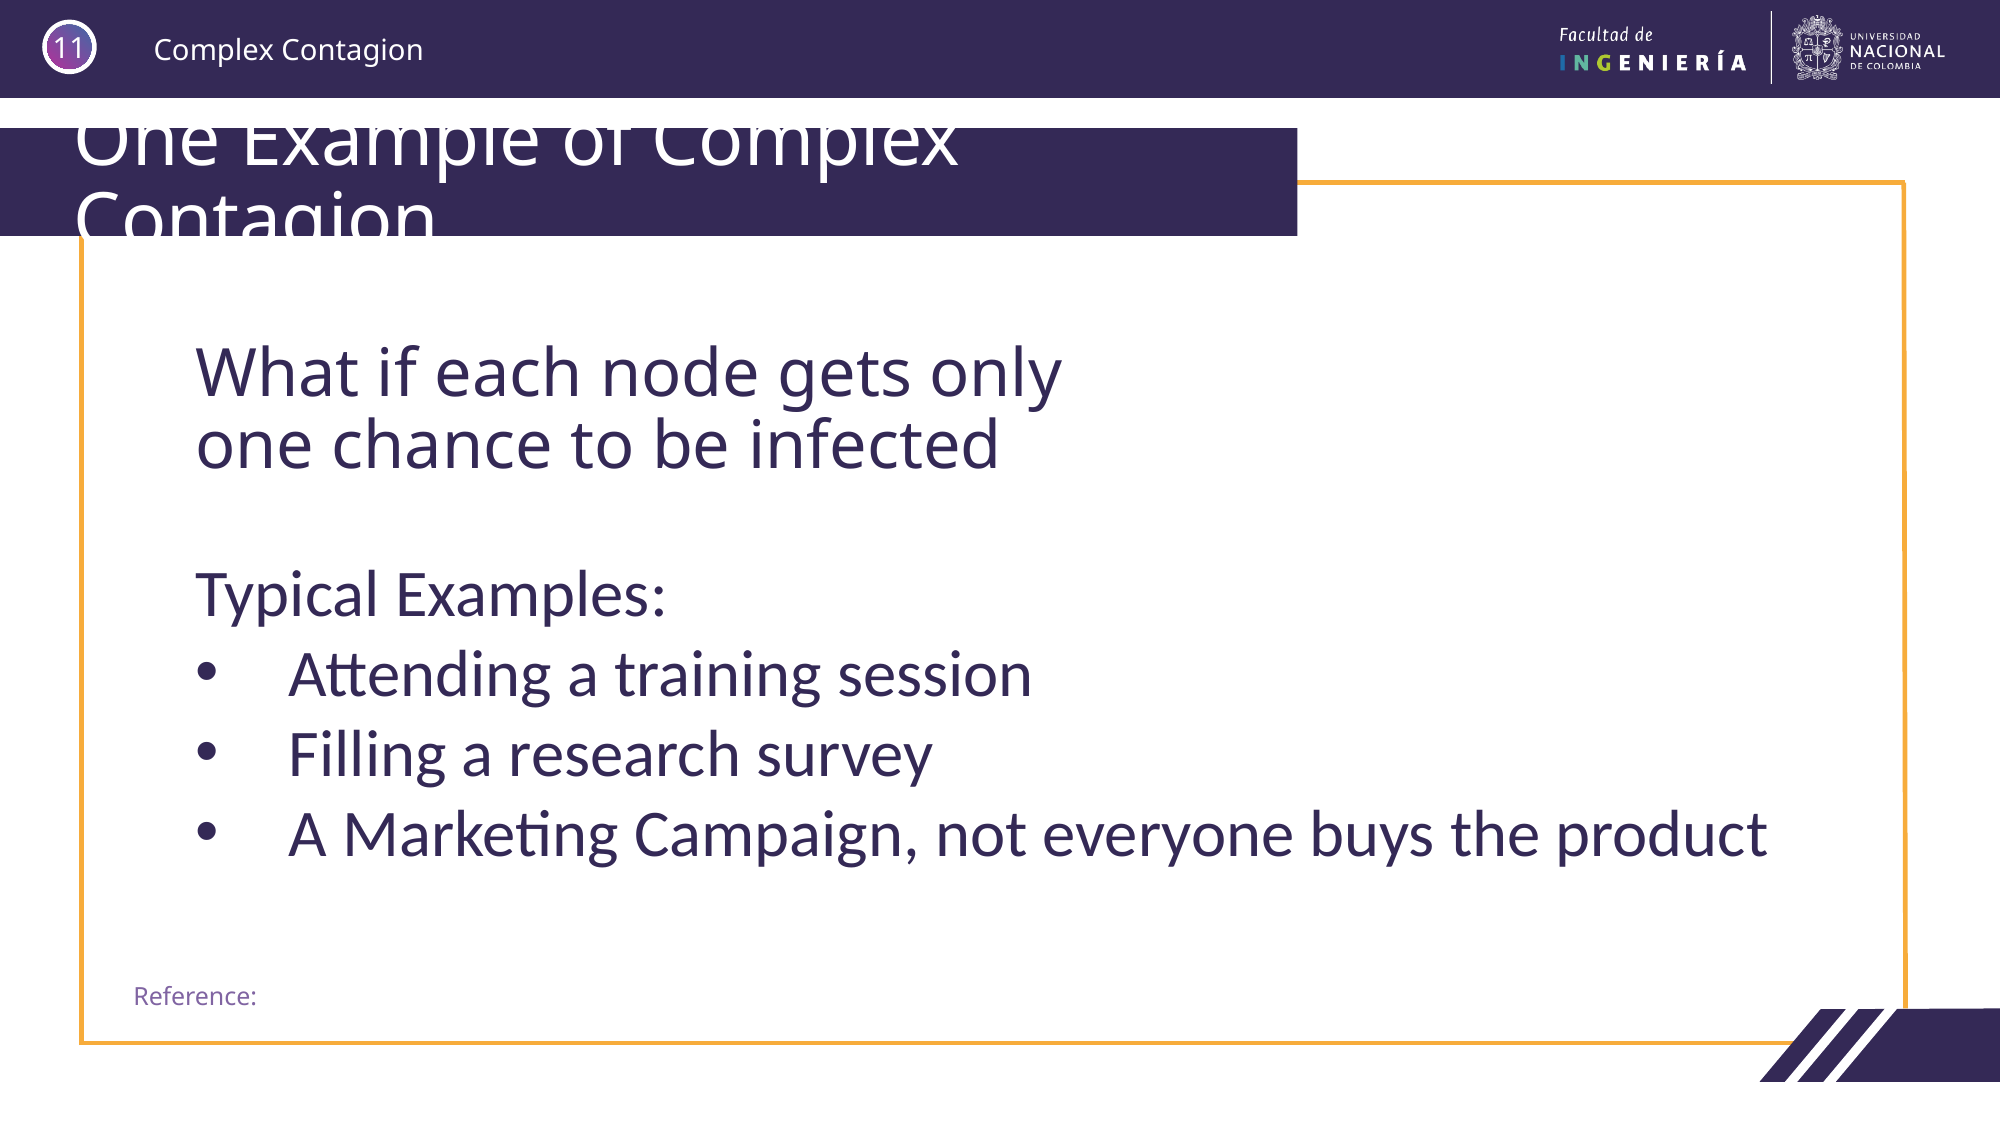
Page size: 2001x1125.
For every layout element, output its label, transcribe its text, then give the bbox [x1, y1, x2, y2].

text_box Typical Examples: Attending a training session Filling a research survey A Marketing Campaign, not everyone buys the product [180, 542, 1788, 878]
picture [1559, 11, 1957, 84]
title One Example of Complex Contagion [0, 128, 1298, 236]
slide_number 11 [42, 29, 97, 65]
text_box What if each node gets only one chance to be infected [180, 331, 1168, 487]
list Reference: [118, 976, 1760, 1022]
